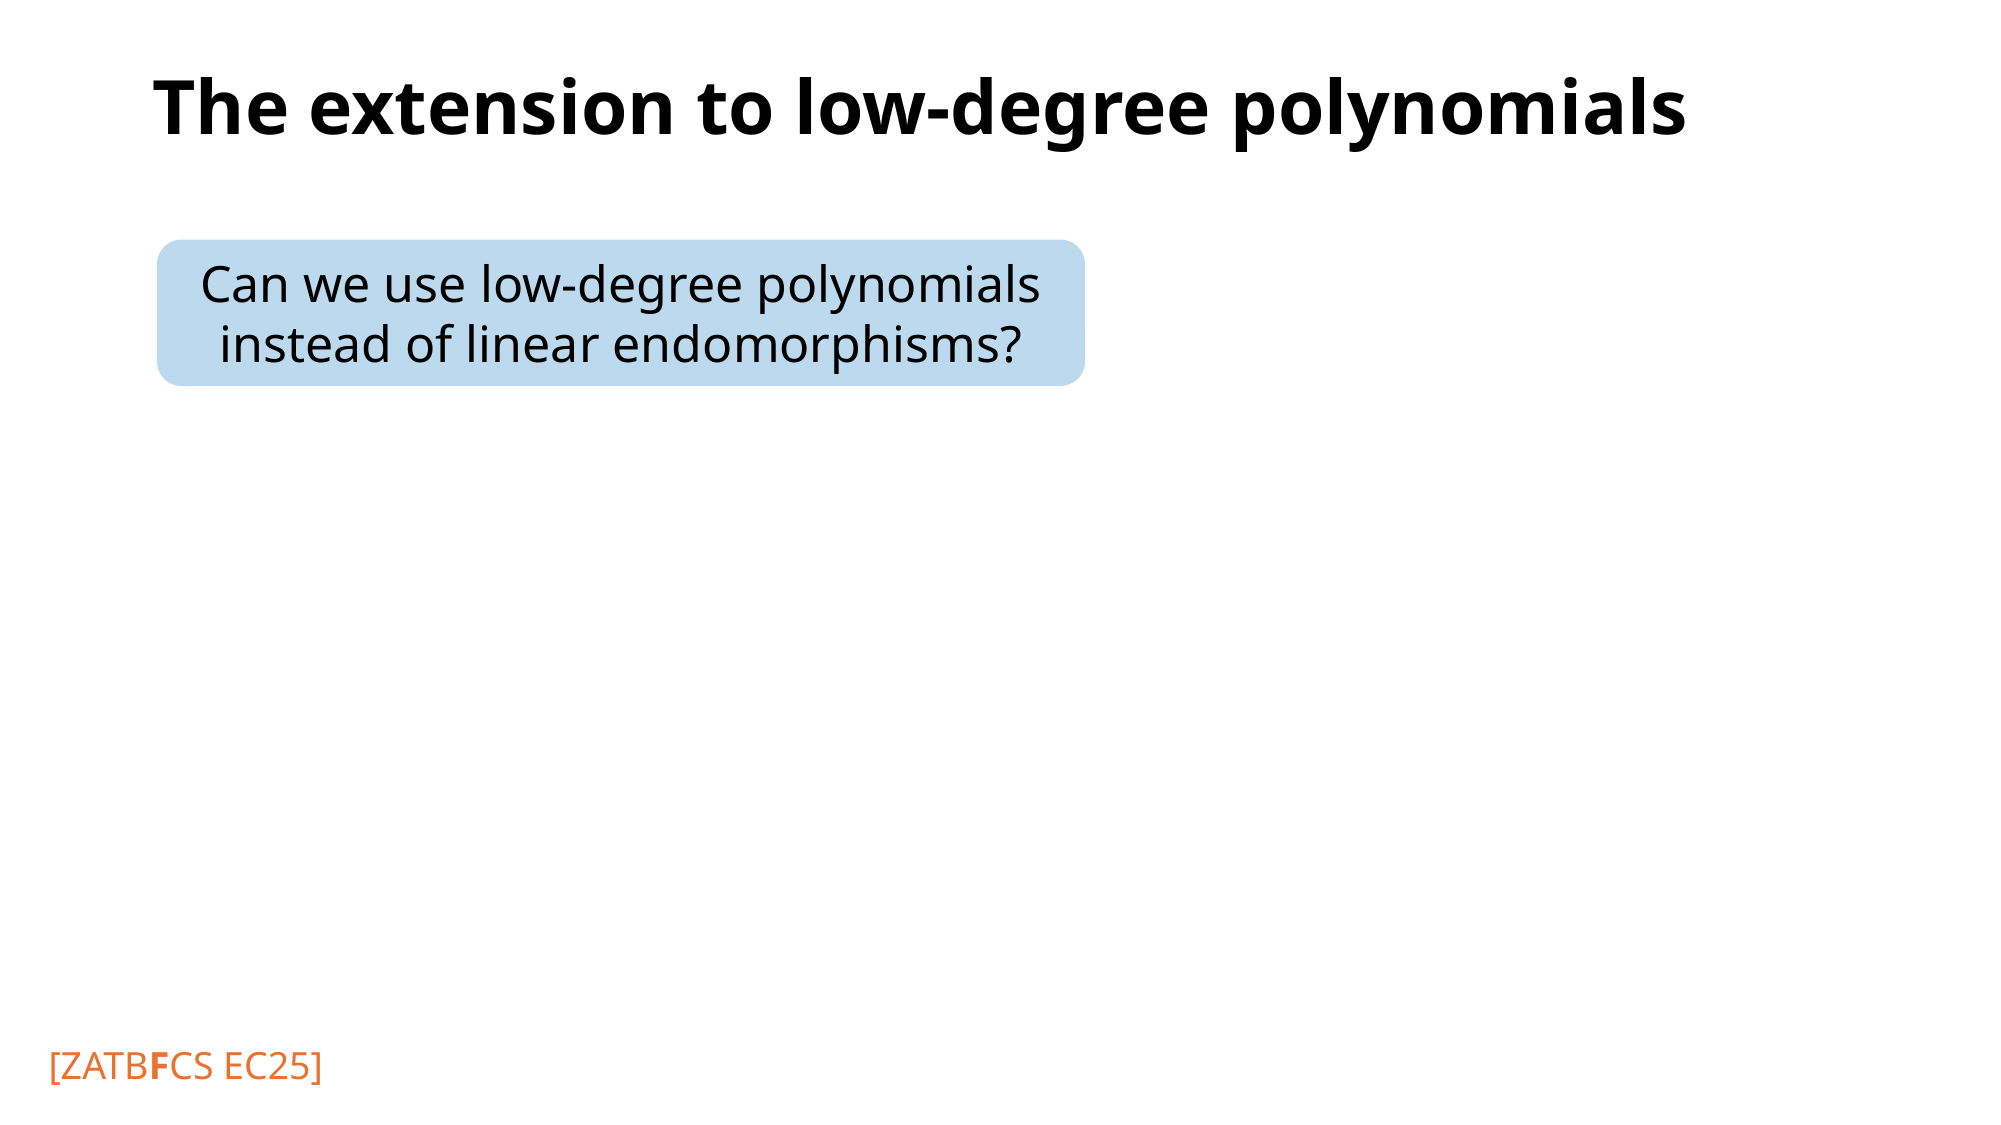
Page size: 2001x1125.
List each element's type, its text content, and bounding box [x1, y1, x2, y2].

text_box Can we use low-degree polynomials instead of linear endomorphisms? [155, 238, 1087, 388]
text_box [ZATBFCS EC25] [33, 1034, 381, 1095]
title The extension to low-degree polynomials [137, 59, 1863, 161]
